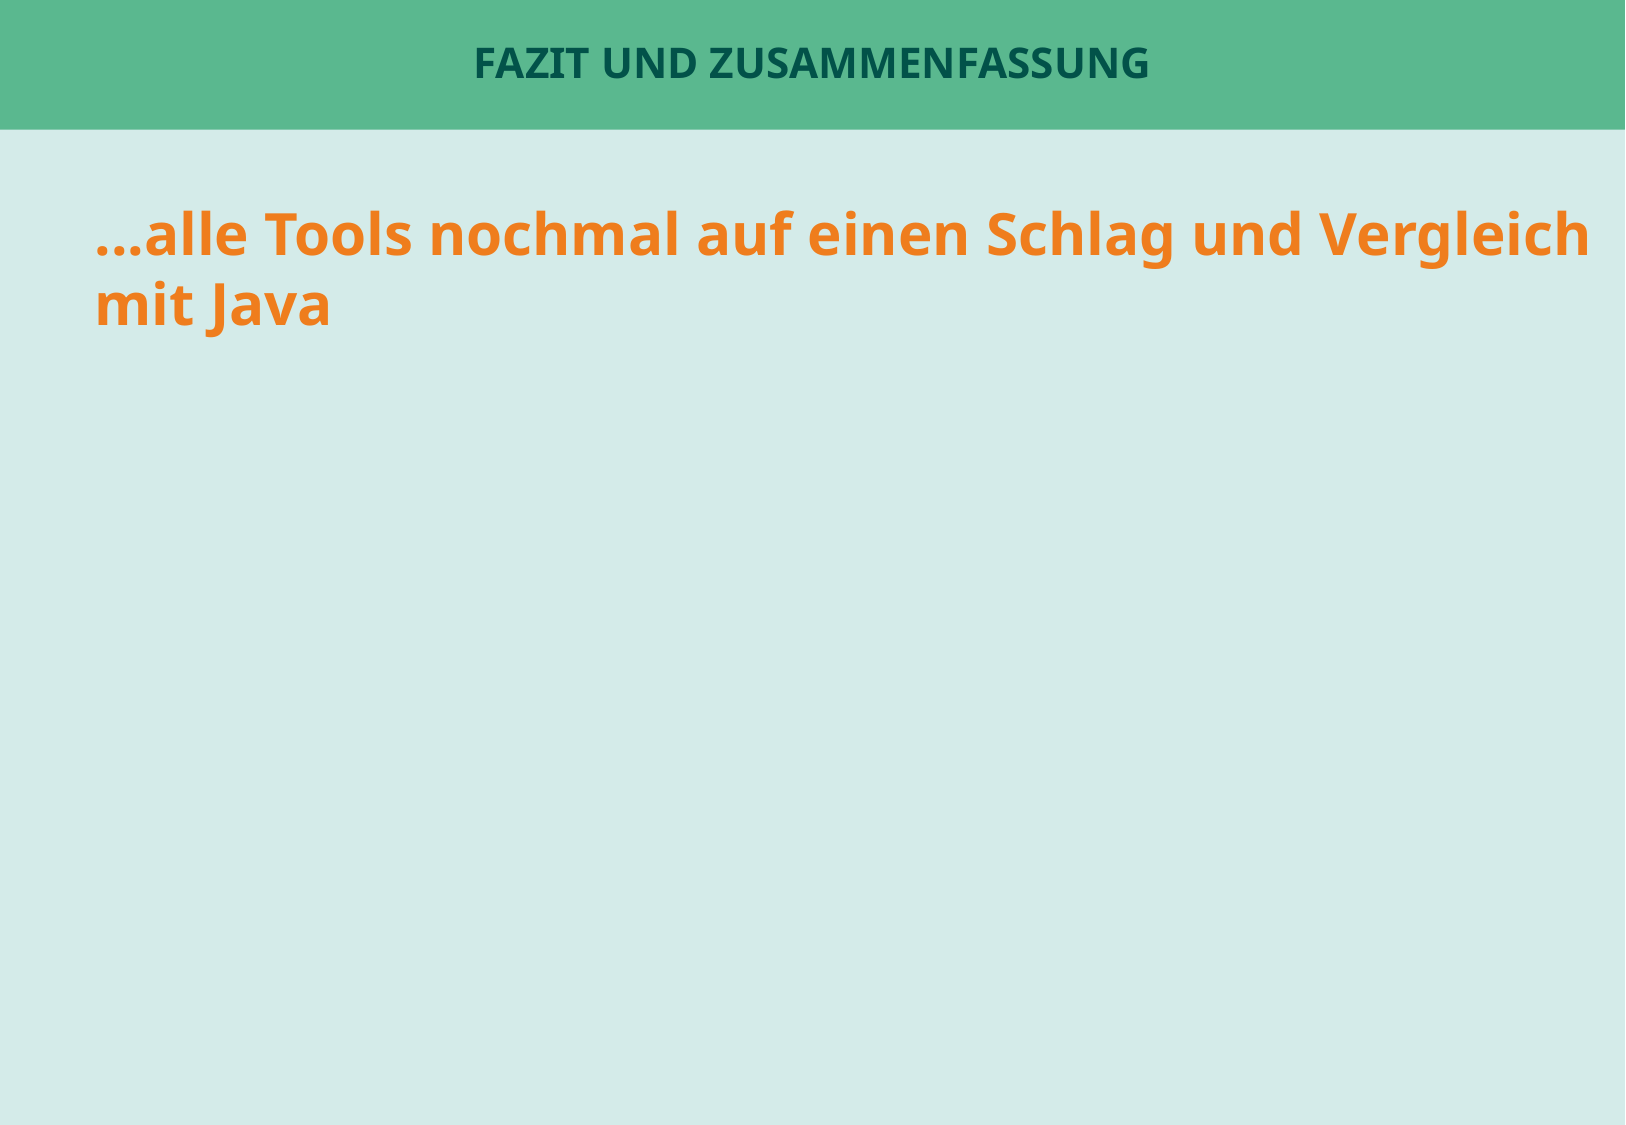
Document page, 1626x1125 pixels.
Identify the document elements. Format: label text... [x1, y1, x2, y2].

title Fazit und Zusammenfassung [0, 0, 1625, 130]
text_box ...alle Tools nochmal auf einen Schlag und Vergleich mit Java [80, 190, 1625, 345]
